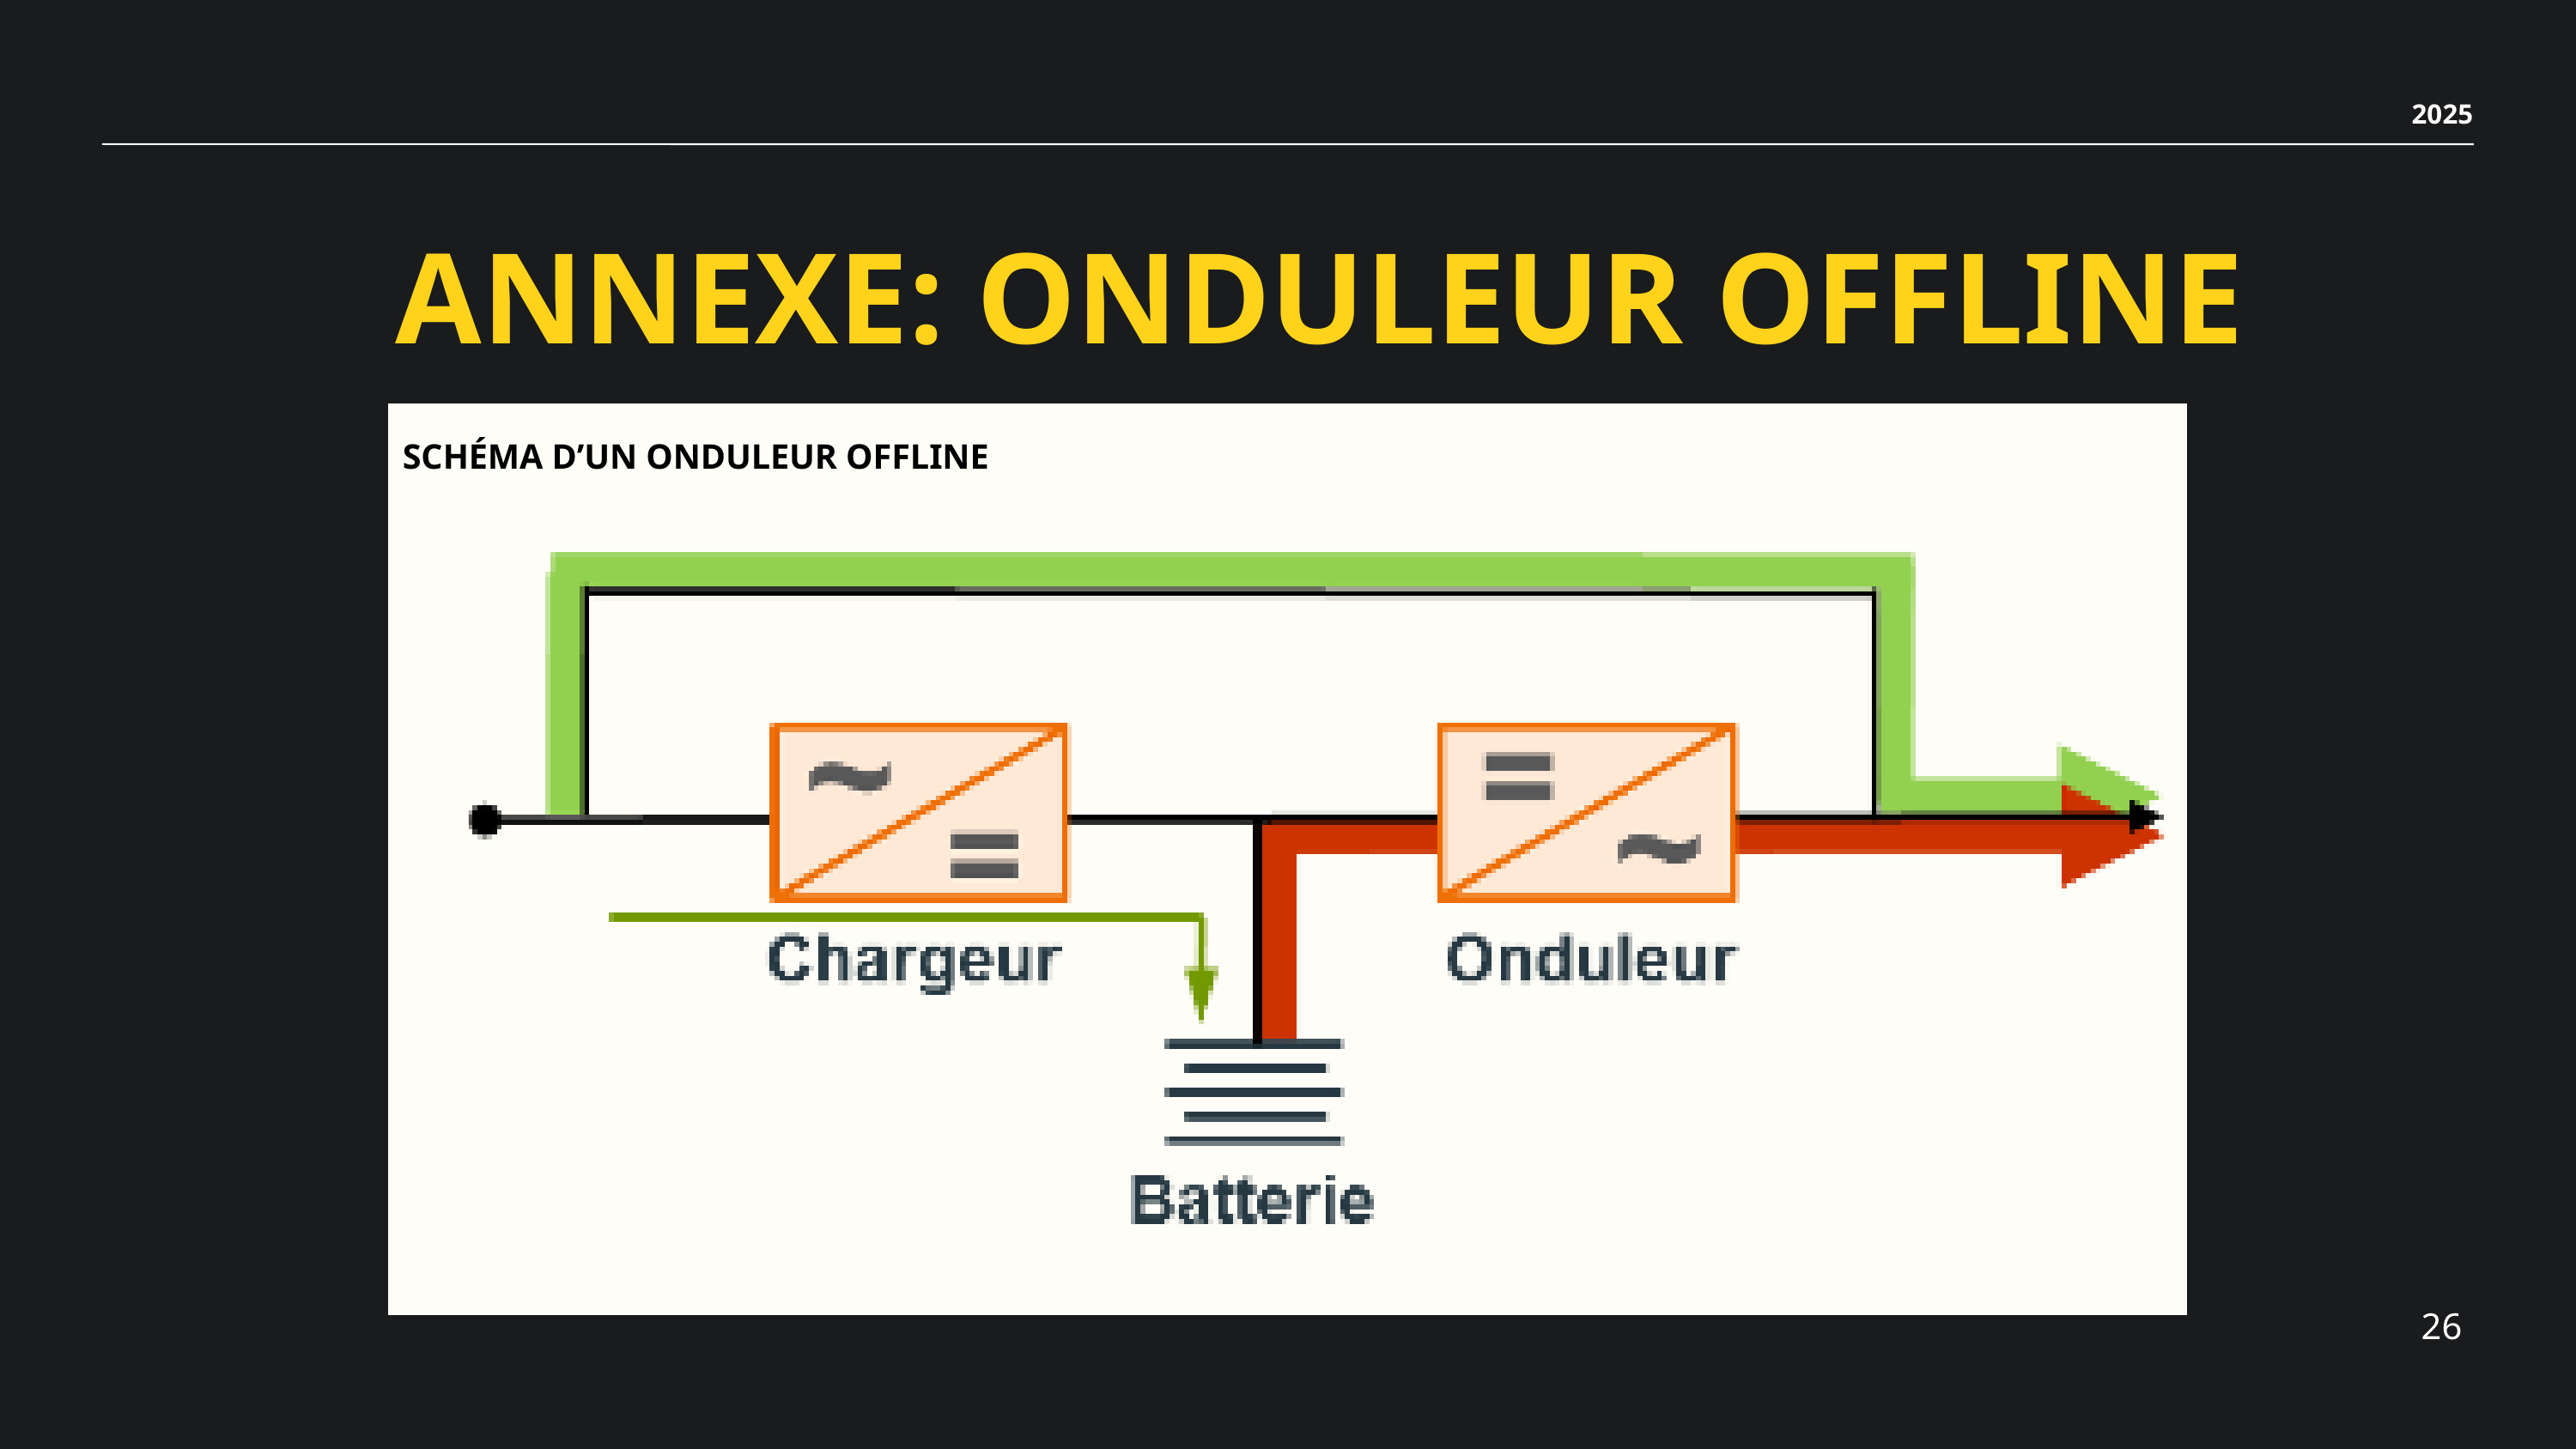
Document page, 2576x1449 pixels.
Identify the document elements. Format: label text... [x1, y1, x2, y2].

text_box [101, 103, 2475, 145]
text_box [387, 403, 2188, 1316]
text_box ANNEXE: ONDULEUR OFFLINE [256, 193, 2384, 369]
text_box 26 [2421, 1296, 2463, 1348]
